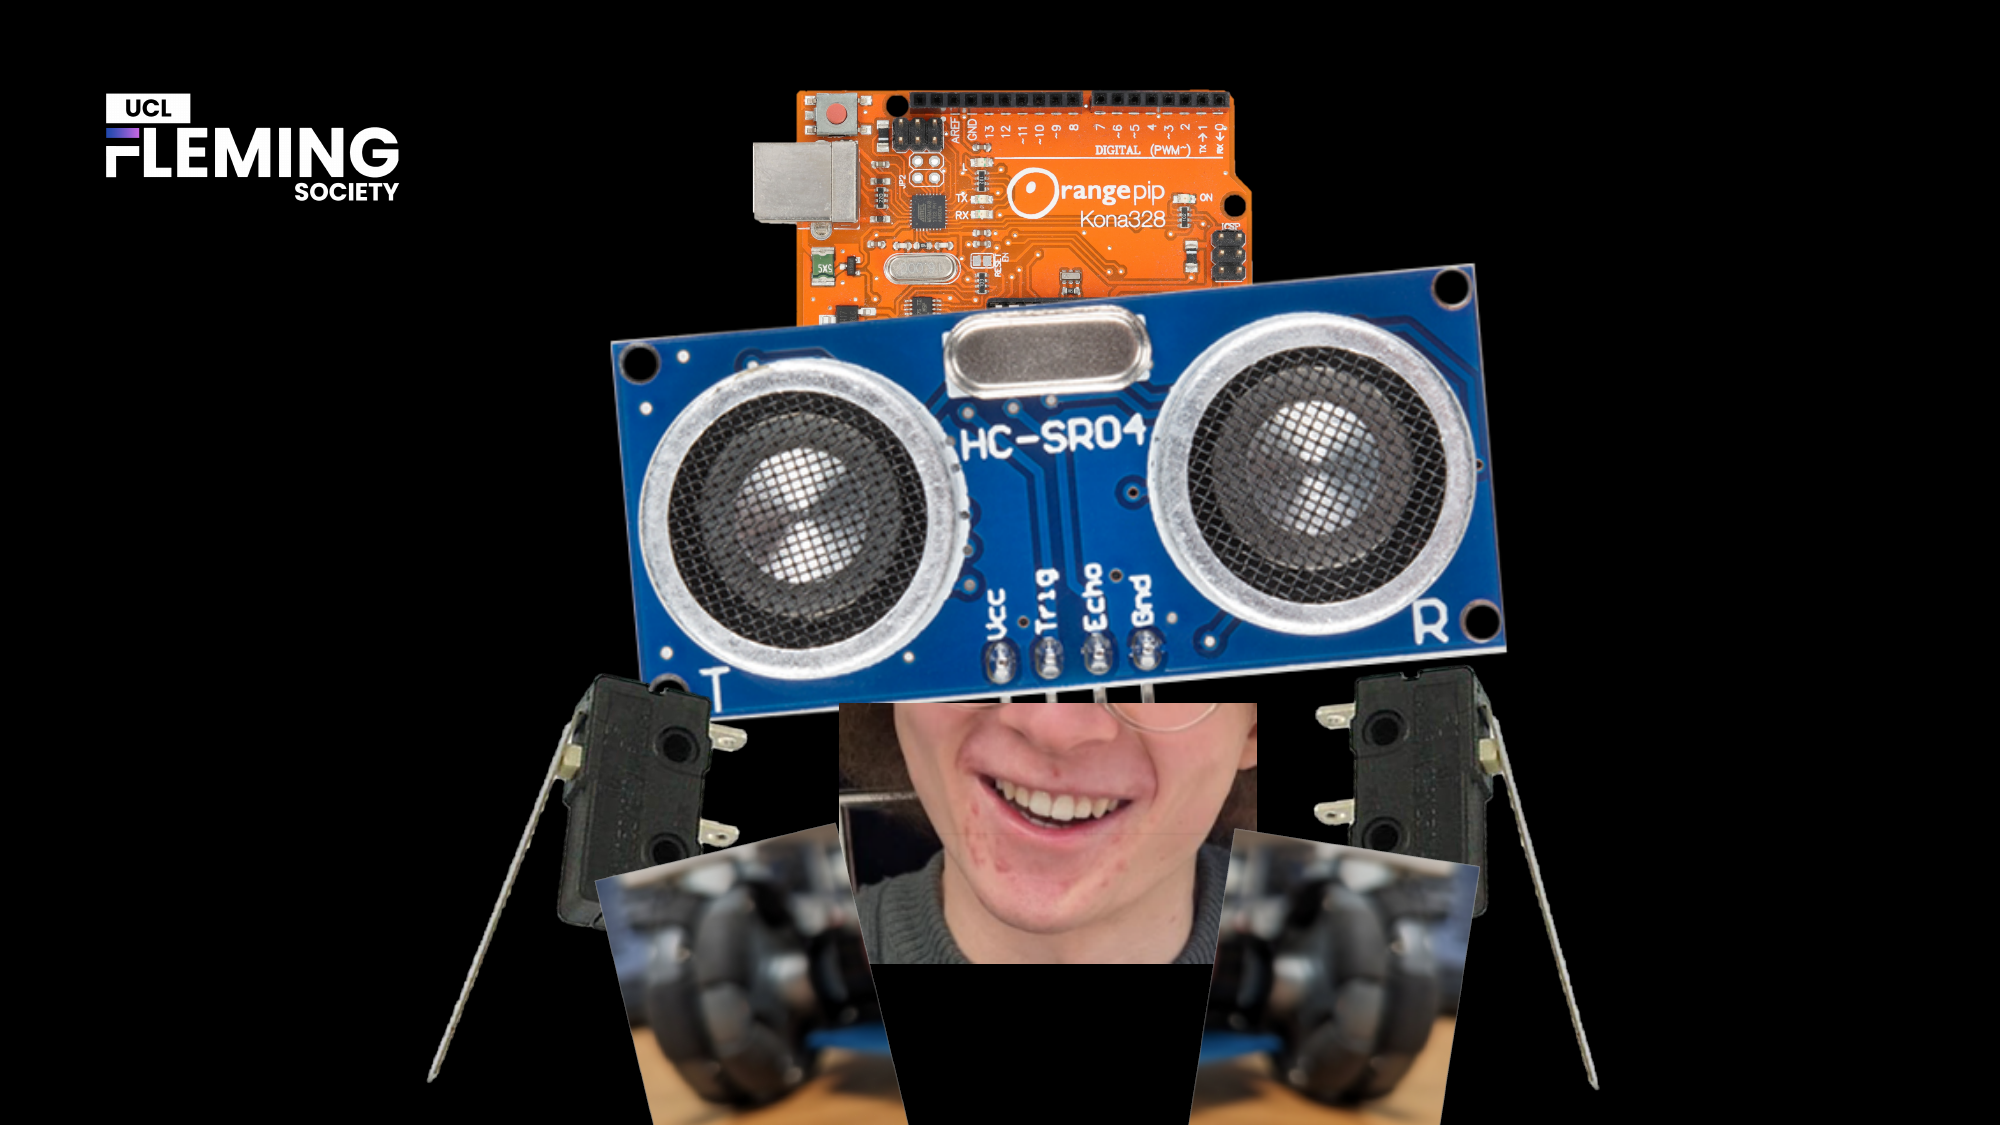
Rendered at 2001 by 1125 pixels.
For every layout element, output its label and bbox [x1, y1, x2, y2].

picture [205, 12, 1839, 1125]
picture [86, 69, 416, 234]
